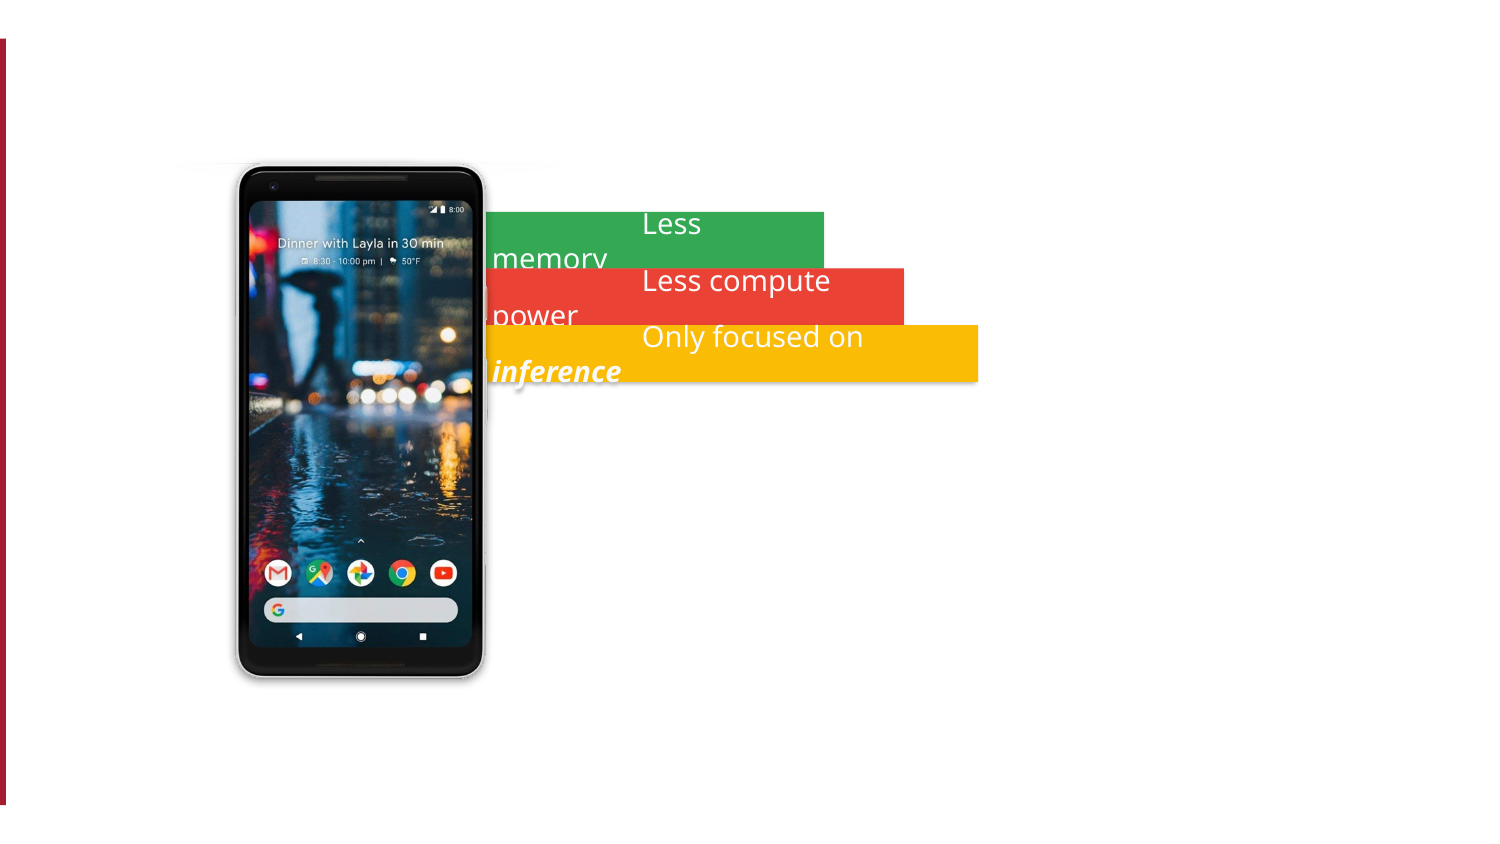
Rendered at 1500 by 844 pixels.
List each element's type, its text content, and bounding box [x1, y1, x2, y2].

picture [103, 163, 620, 681]
text_box Less memory [626, 211, 824, 268]
text_box Less compute power [626, 268, 904, 325]
text_box Only focused on inference [626, 325, 979, 382]
